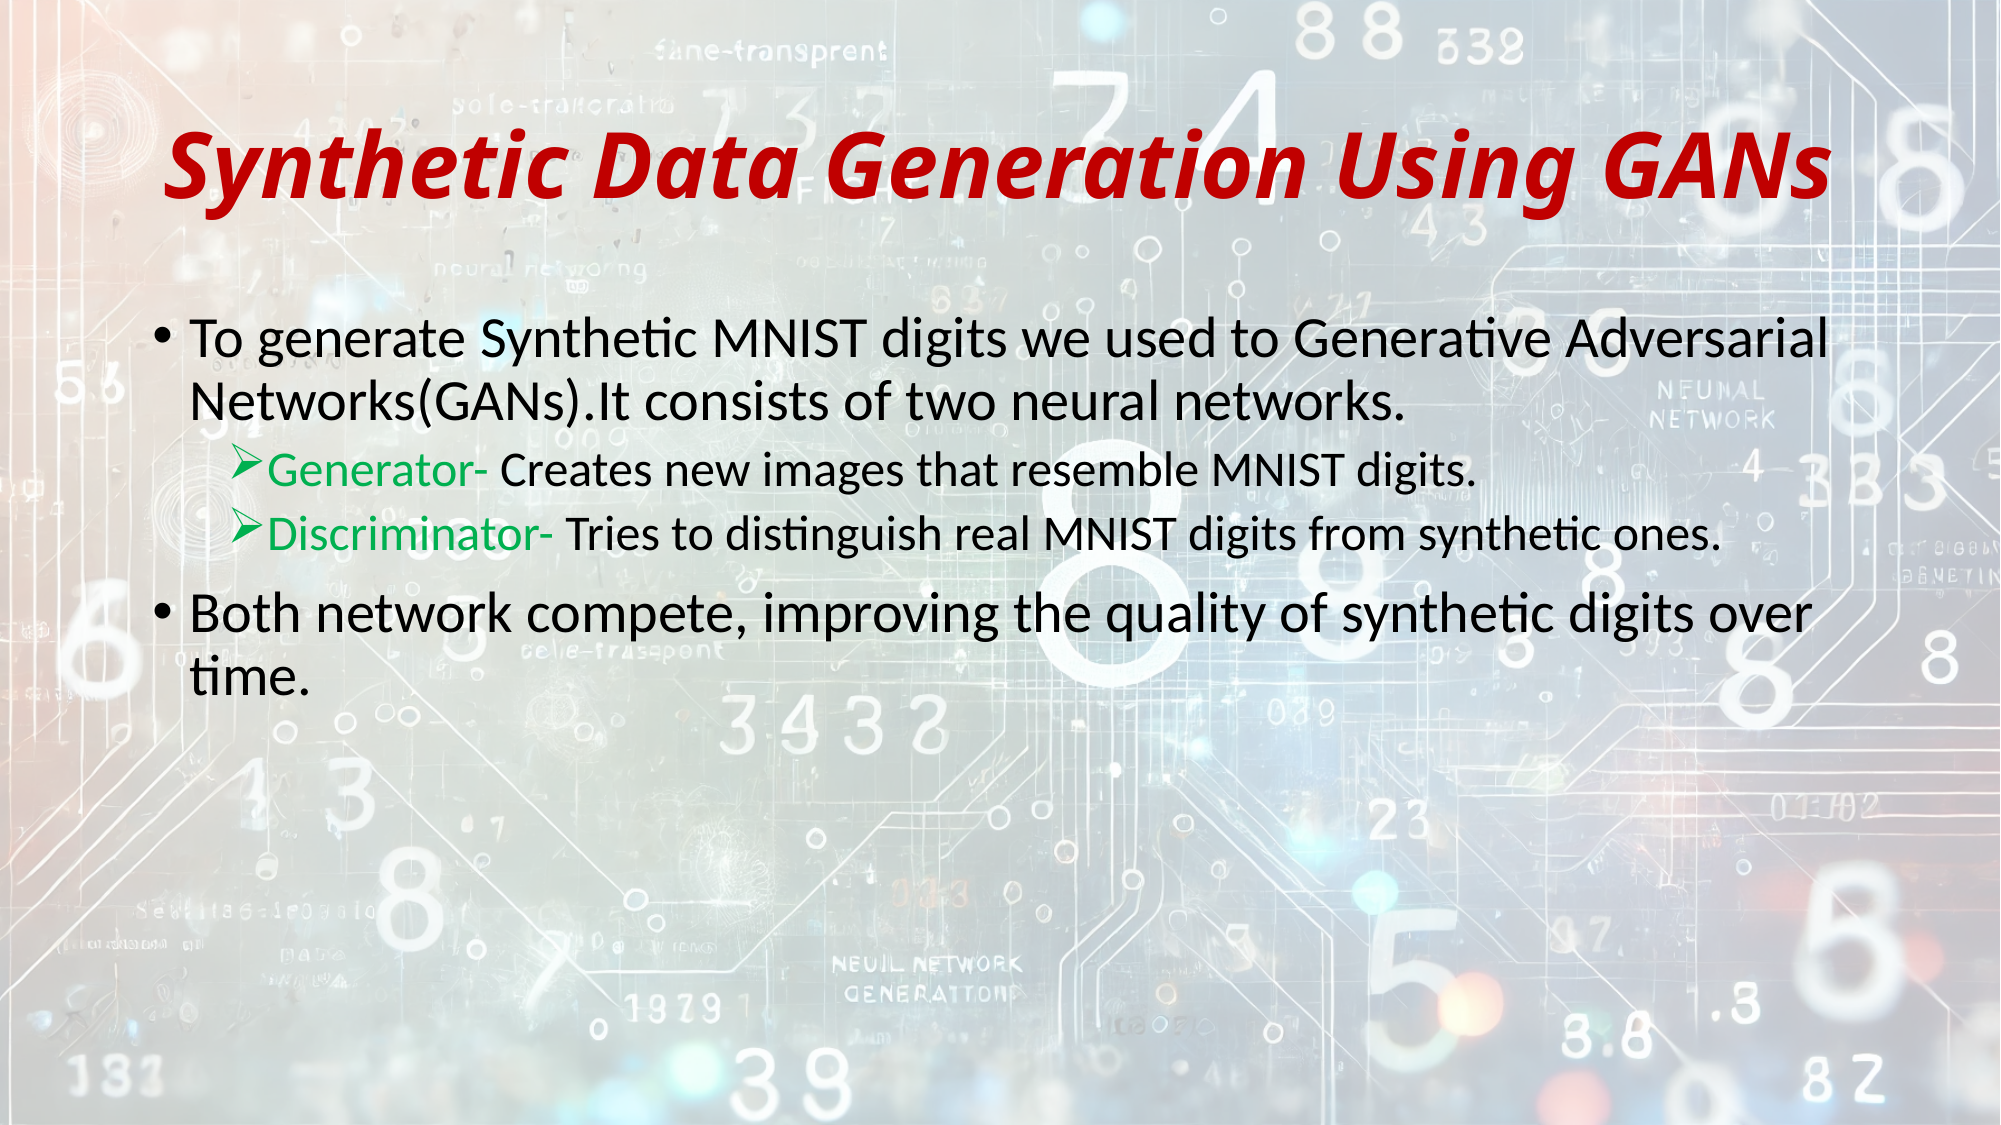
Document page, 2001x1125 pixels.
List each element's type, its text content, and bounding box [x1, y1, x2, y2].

list To generate Synthetic MNIST digits we used to Generative Adversarial Networks(GANs).It consists of two neural networks. Generator- Creates new images that resemble MNIST digits. Discriminator- Tries to distinguish real MNIST digits from synthetic ones. Both network compete, improving the quality of synthetic digits over time. [137, 299, 1863, 996]
title Synthetic Data Generation Using GANs [137, 59, 1863, 278]
